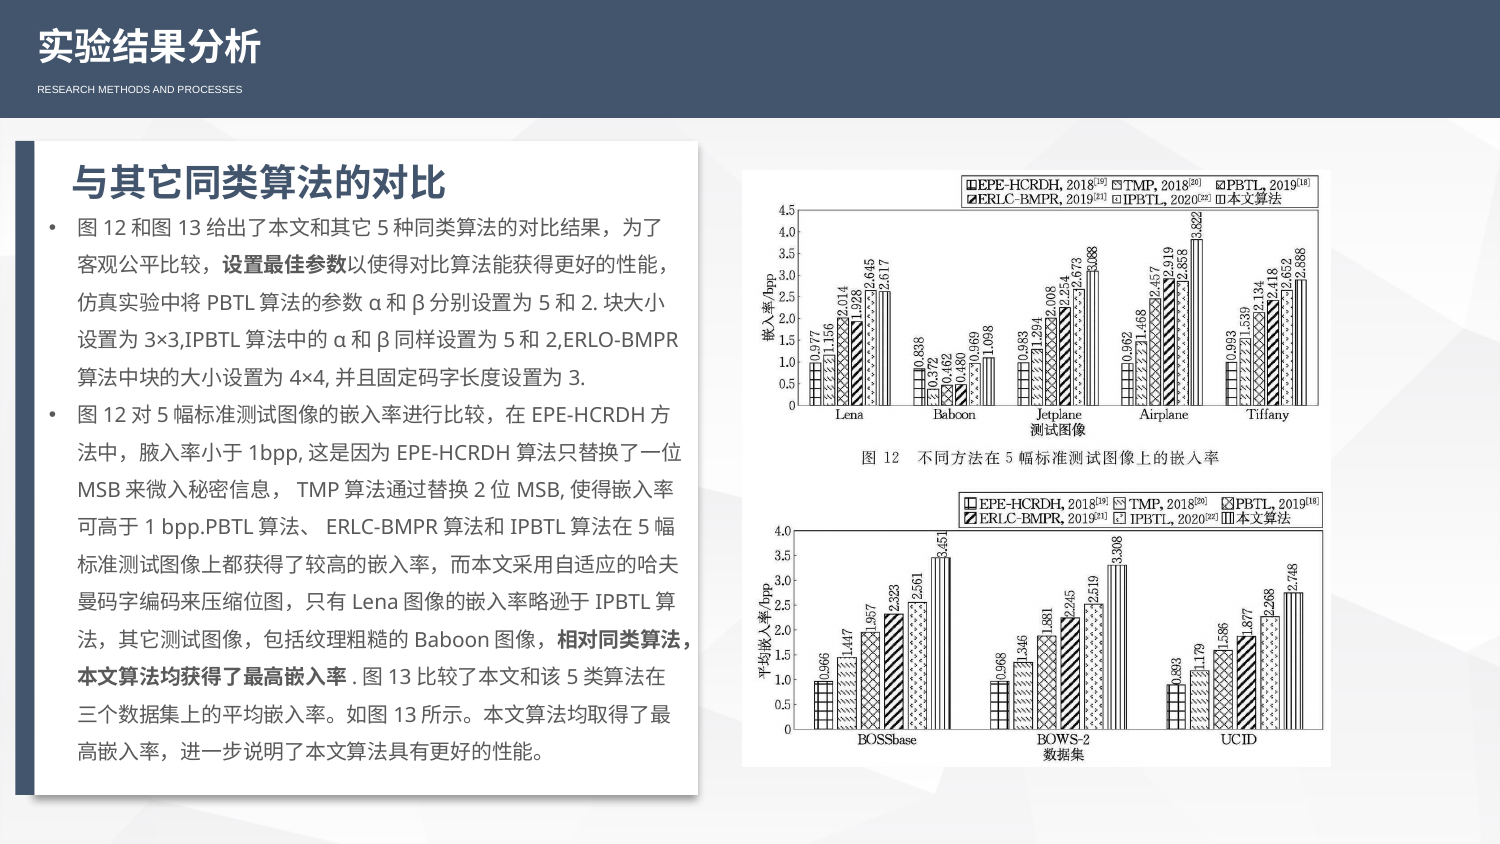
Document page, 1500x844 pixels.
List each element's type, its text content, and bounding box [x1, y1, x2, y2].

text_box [15, 140, 699, 795]
text_box RESEARCH METHODS AND PROCESSES [22, 75, 371, 104]
text_box 实验结果分析 [22, 15, 278, 75]
picture [0, 118, 1500, 844]
